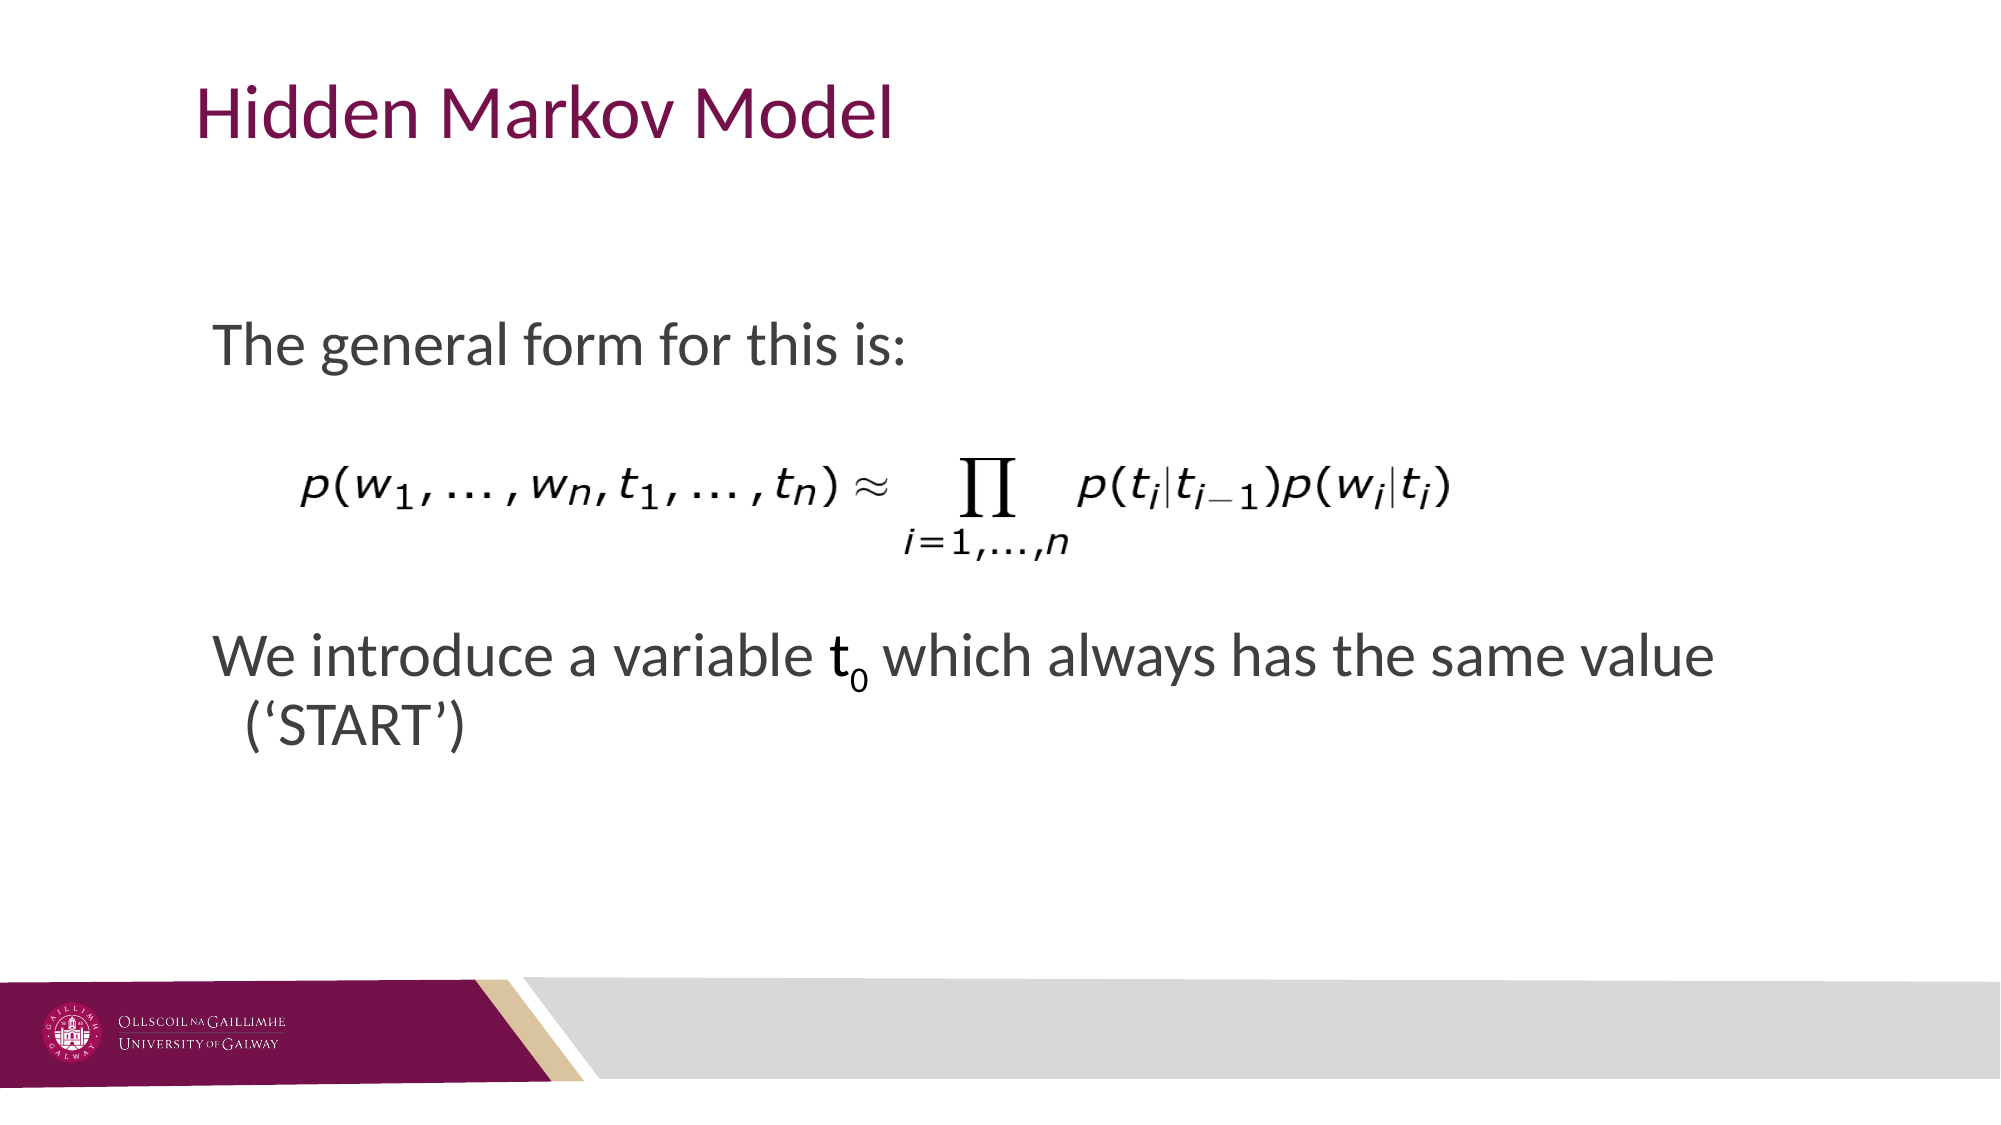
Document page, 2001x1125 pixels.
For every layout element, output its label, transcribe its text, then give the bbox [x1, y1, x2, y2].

list The general form for this is: We introduce a variable t0 which always has the same value (‘START’) [183, 299, 1769, 925]
picture [42, 1002, 285, 1063]
picture [300, 457, 1450, 562]
title Hidden Markov Model [183, 59, 2000, 278]
